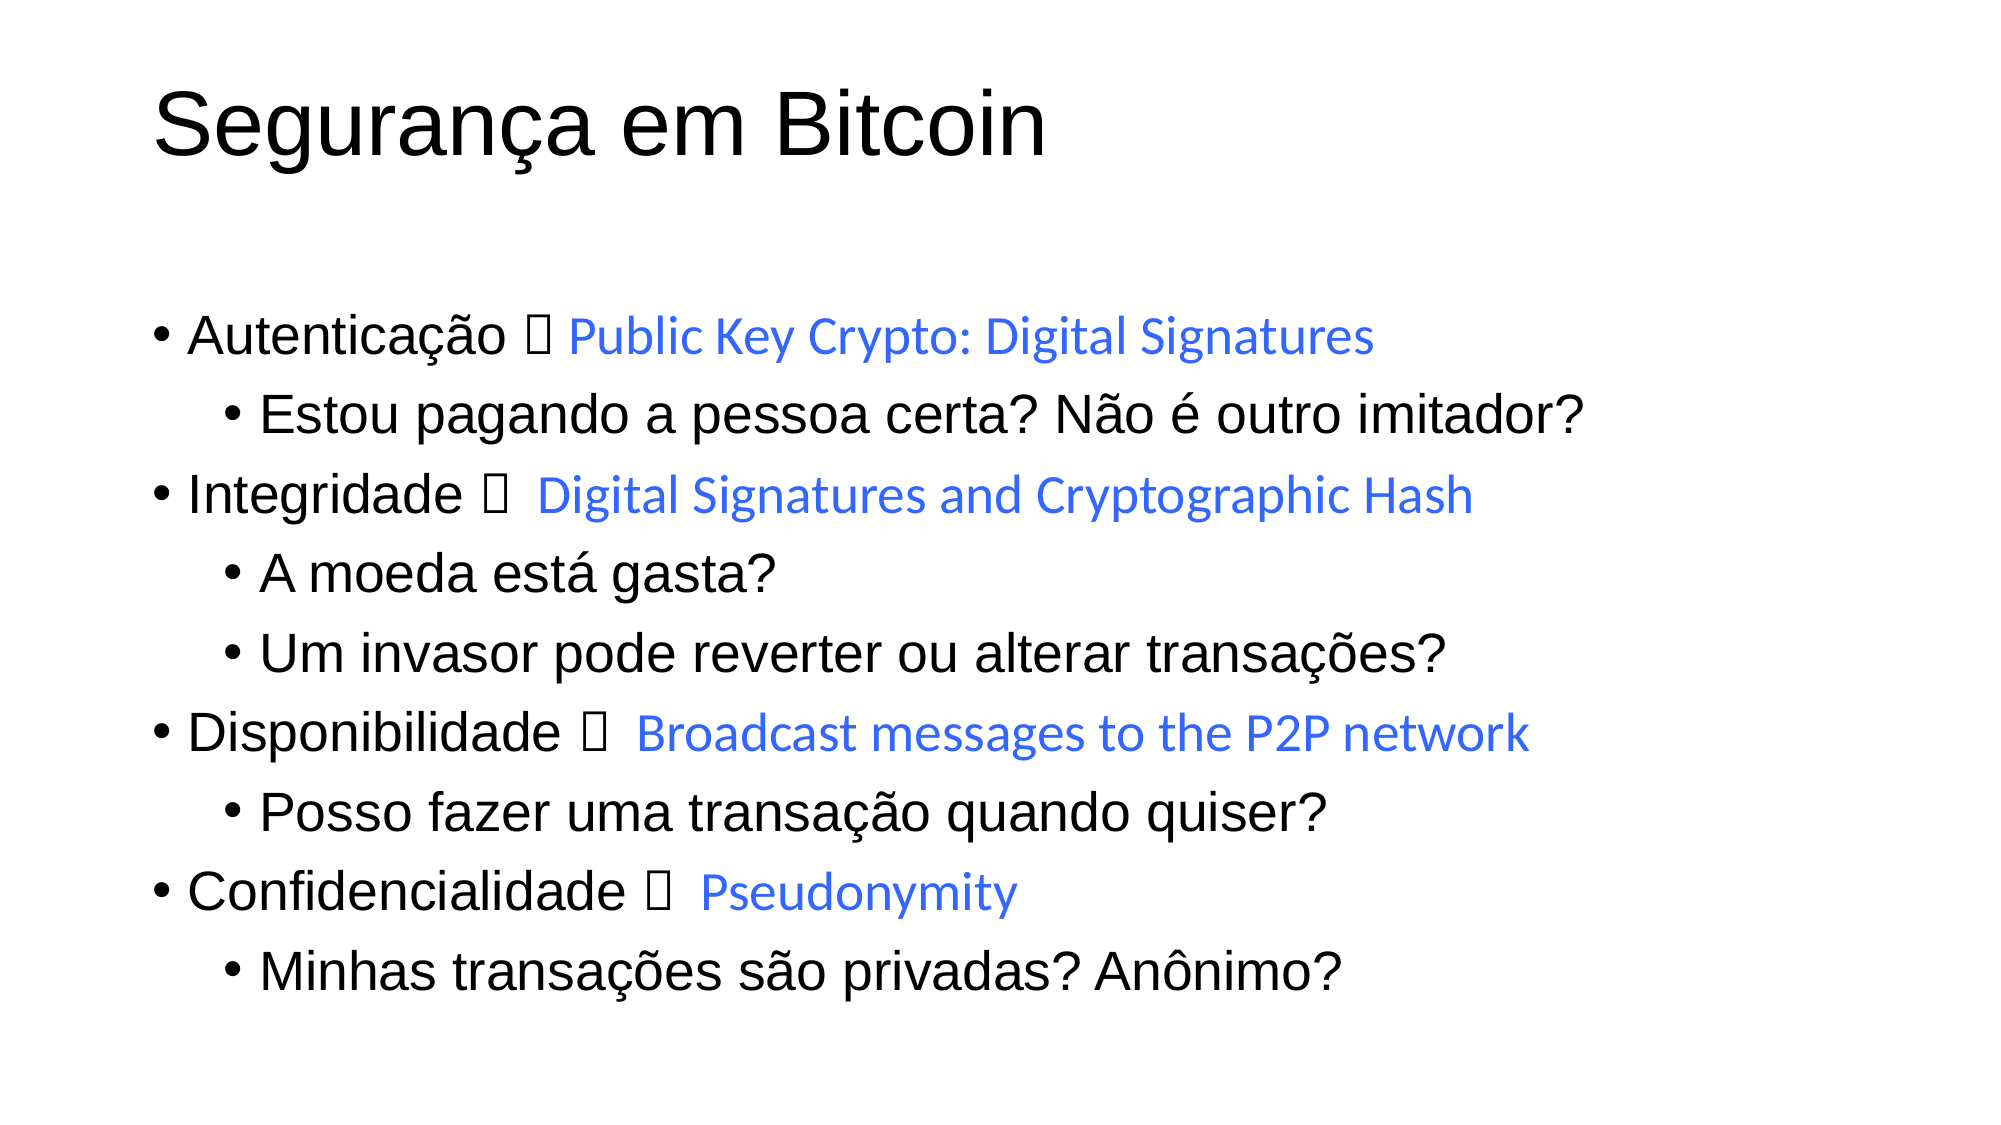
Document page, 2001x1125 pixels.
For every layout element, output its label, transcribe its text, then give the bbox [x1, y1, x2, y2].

text_box Autenticação  Public Key Crypto: Digital Signatures Estou pagando a pessoa certa? Não é outro imitador? Integridade  Digital Signatures and Cryptographic Hash A moeda está gasta? Um invasor pode reverter ou alterar transações? Disponibilidade  Broadcast messages to the P2P network Posso fazer uma transação quando quiser? Confidencialidade  Pseudonymity Minhas transações são privadas? Anônimo? [137, 299, 1863, 1014]
text_box Segurança em Bitcoin [137, 59, 1863, 278]
